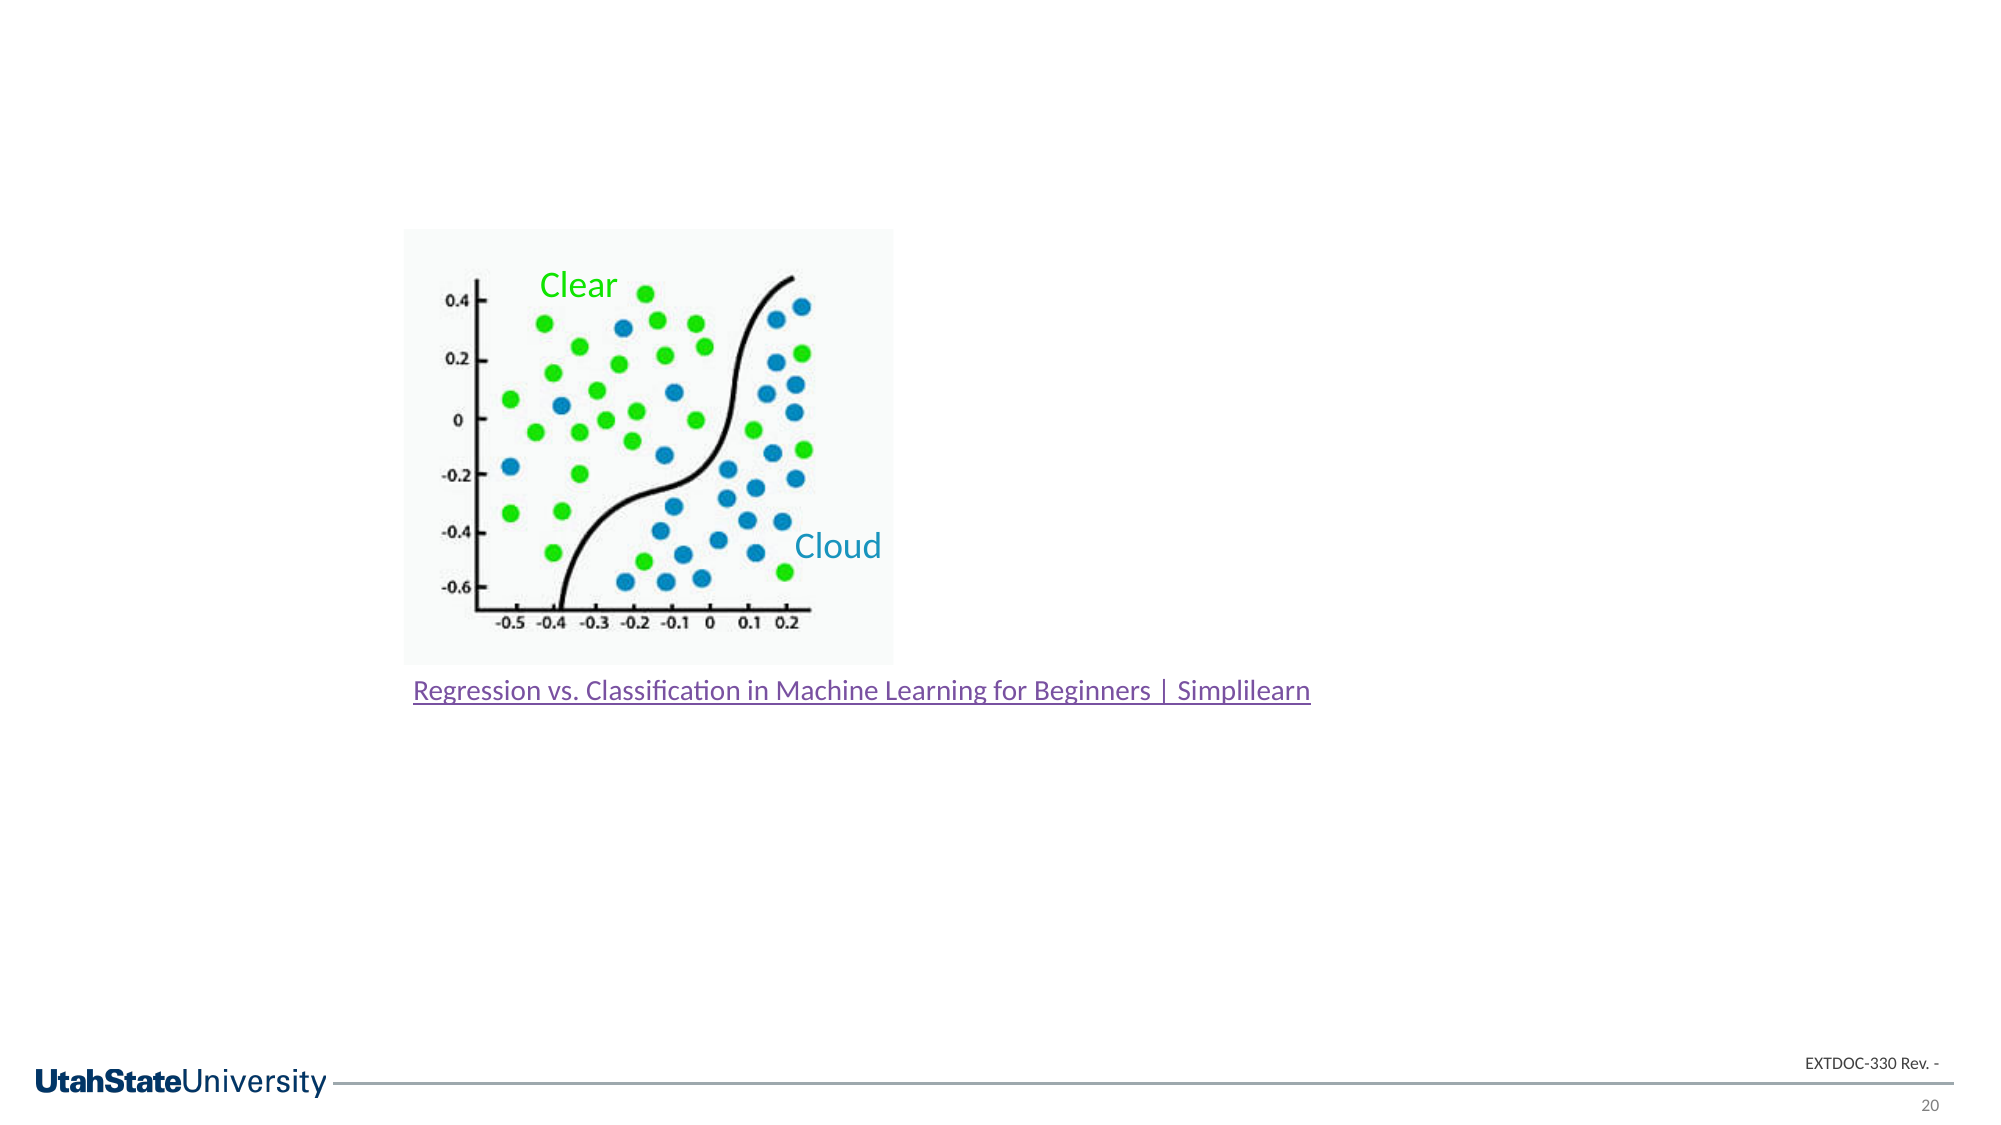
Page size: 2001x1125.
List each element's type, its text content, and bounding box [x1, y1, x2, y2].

picture [403, 228, 894, 665]
slide_number 20 [1773, 1088, 1955, 1122]
footer EXTDOC-330 Rev. - [1754, 1045, 1955, 1079]
text_box Regression vs. Classification in Machine Learning for Beginners | Simplilearn [398, 664, 1619, 714]
